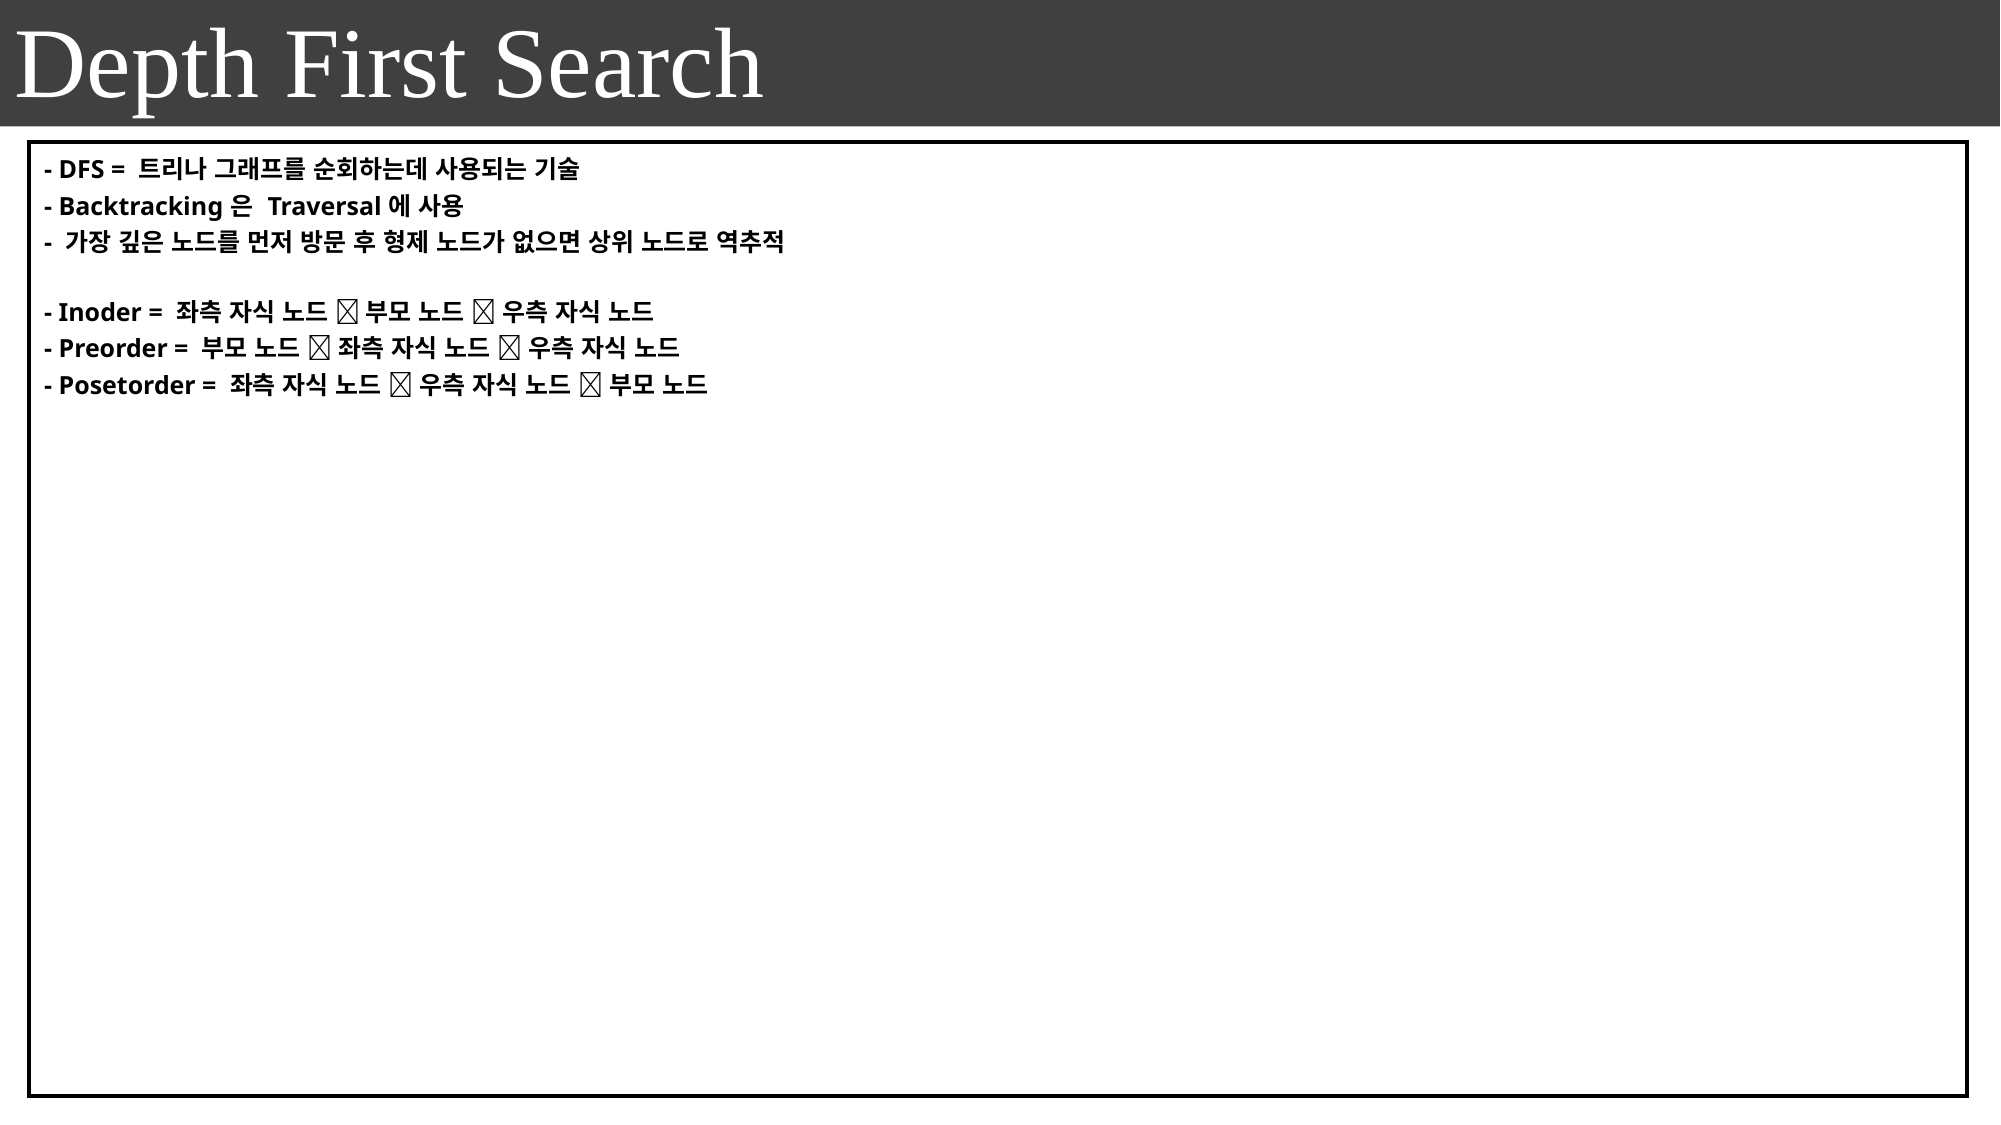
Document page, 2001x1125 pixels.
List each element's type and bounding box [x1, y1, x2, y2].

text_box [0, 0, 2000, 126]
table_header [31, 144, 1965, 1094]
